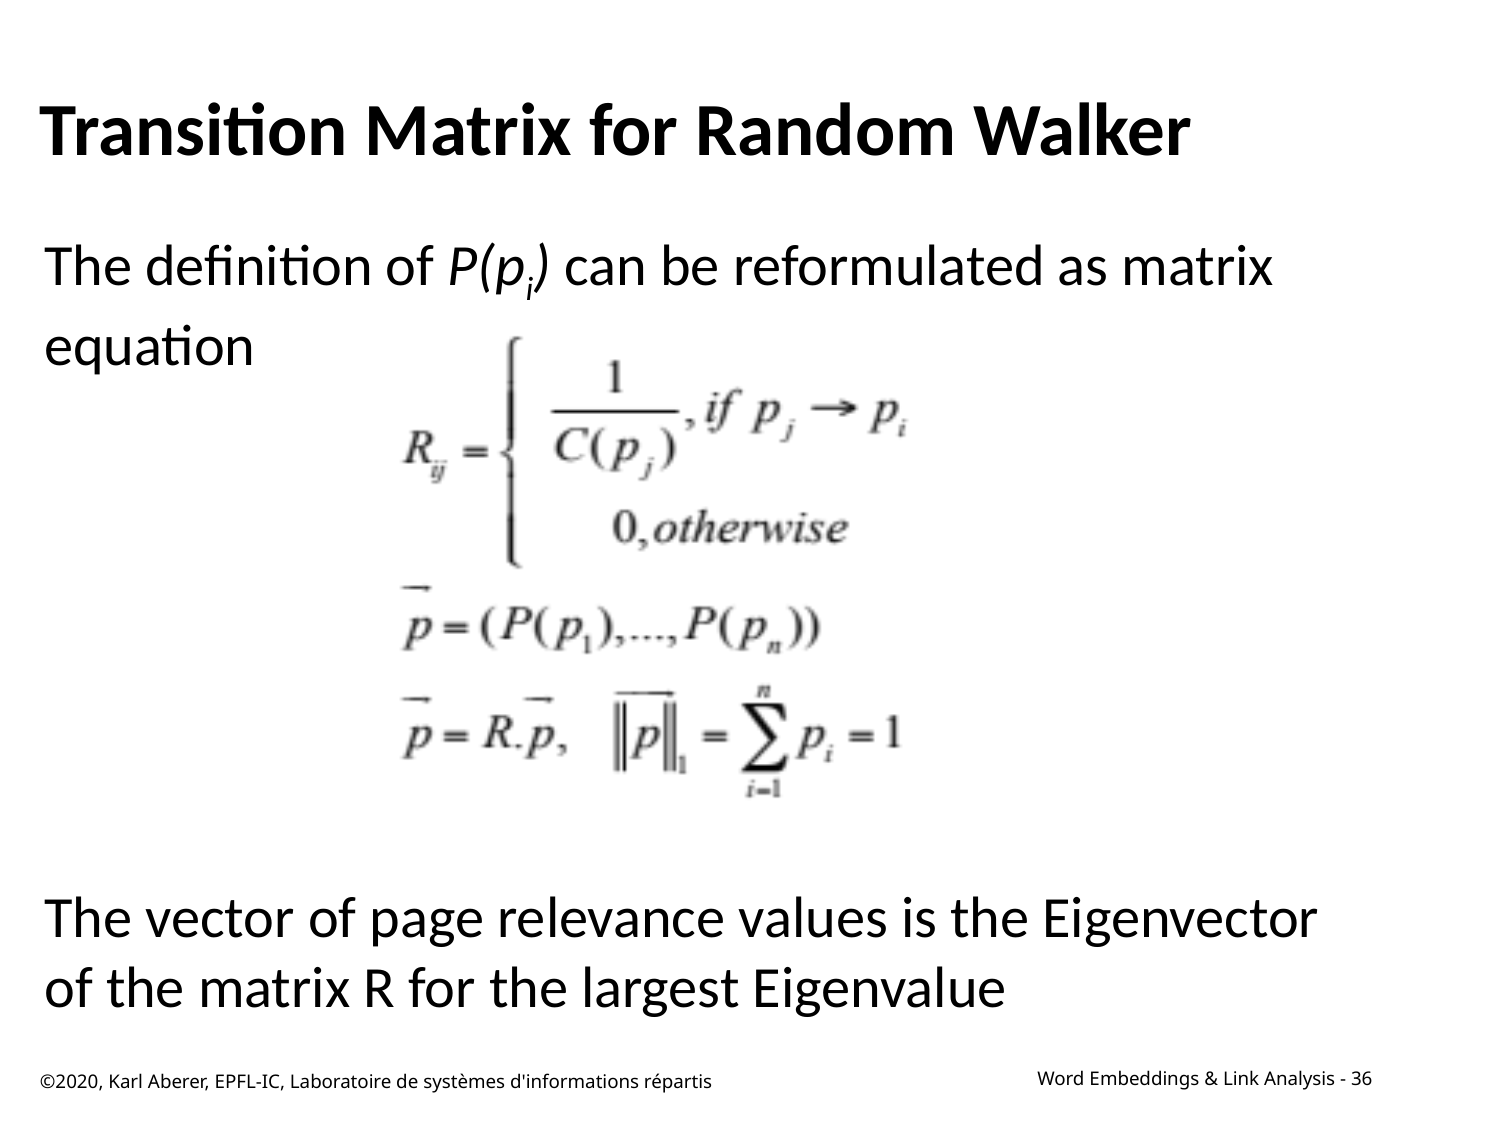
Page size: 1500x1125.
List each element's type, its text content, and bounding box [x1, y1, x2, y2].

list The definition of P(pi) can be reformulated as matrix equation The vector of page relevance values is the Eigenvector of the matrix R for the largest Eigenvalue [29, 219, 1393, 1046]
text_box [395, 325, 942, 805]
footer ©2020, Karl Aberer, EPFL-IC, Laboratoire de systèmes d'informations répartis [24, 1062, 988, 1101]
title Transition Matrix for Random Walker [24, 49, 1388, 201]
